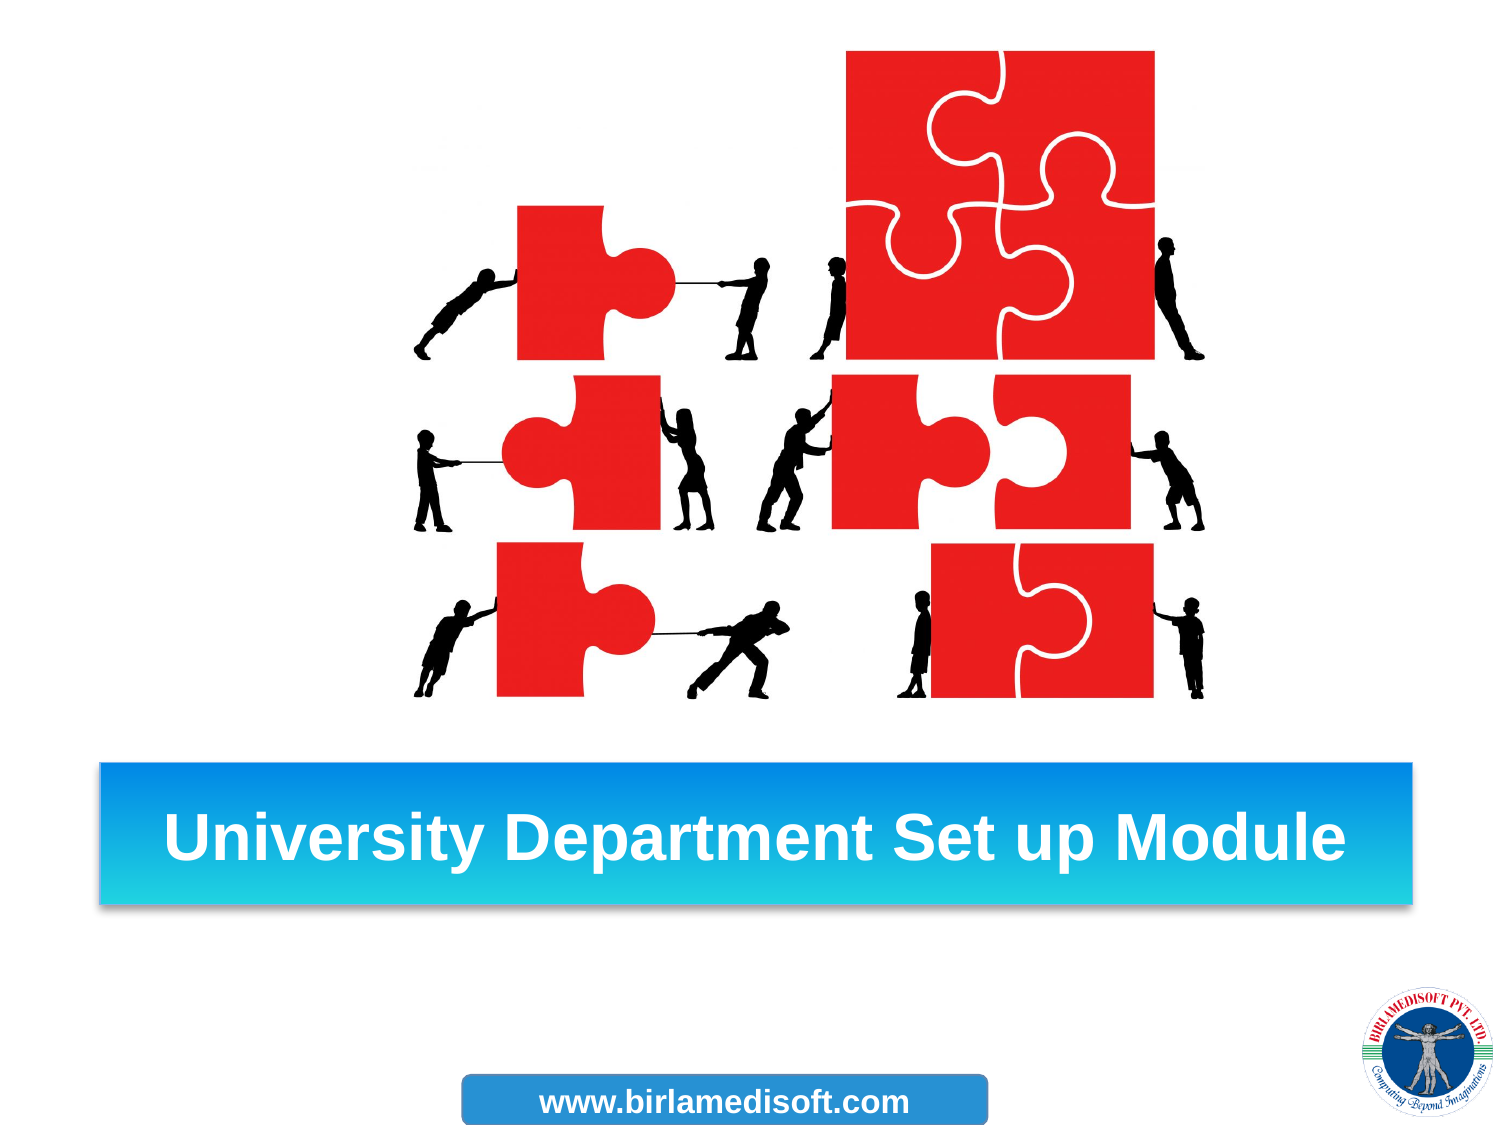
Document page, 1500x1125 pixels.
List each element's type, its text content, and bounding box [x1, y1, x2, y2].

picture [412, 49, 1205, 701]
title University Department Set up Module [99, 762, 1413, 905]
text_box www.birlamedisoft.com [461, 1073, 989, 1125]
picture [1362, 987, 1493, 1117]
